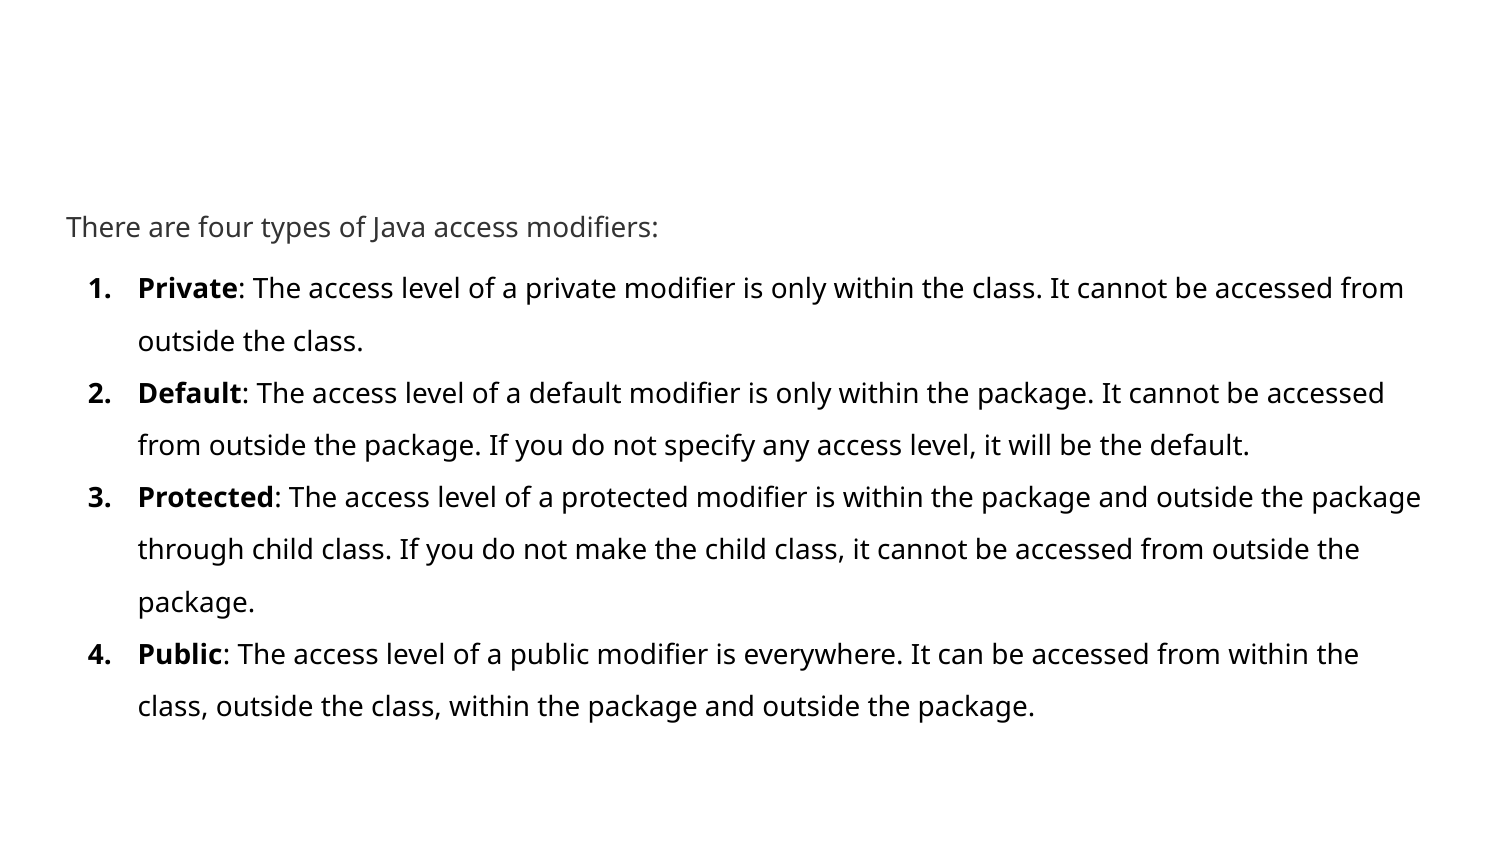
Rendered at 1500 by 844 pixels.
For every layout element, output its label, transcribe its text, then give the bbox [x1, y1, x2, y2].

list There are four types of Java access modifiers: Private: The access level of a private modifier is only within the class. It cannot be accessed from outside the class. Default: The access level of a default modifier is only within the package. It cannot be accessed from outside the package. If you do not specify any access level, it will be the default. Protected: The access level of a protected modifier is within the package and outside the package through child class. If you do not make the child class, it cannot be accessed from outside the package. Public: The access level of a public modifier is everywhere. It can be accessed from within the class, outside the class, within the package and outside the package. [51, 189, 1449, 750]
